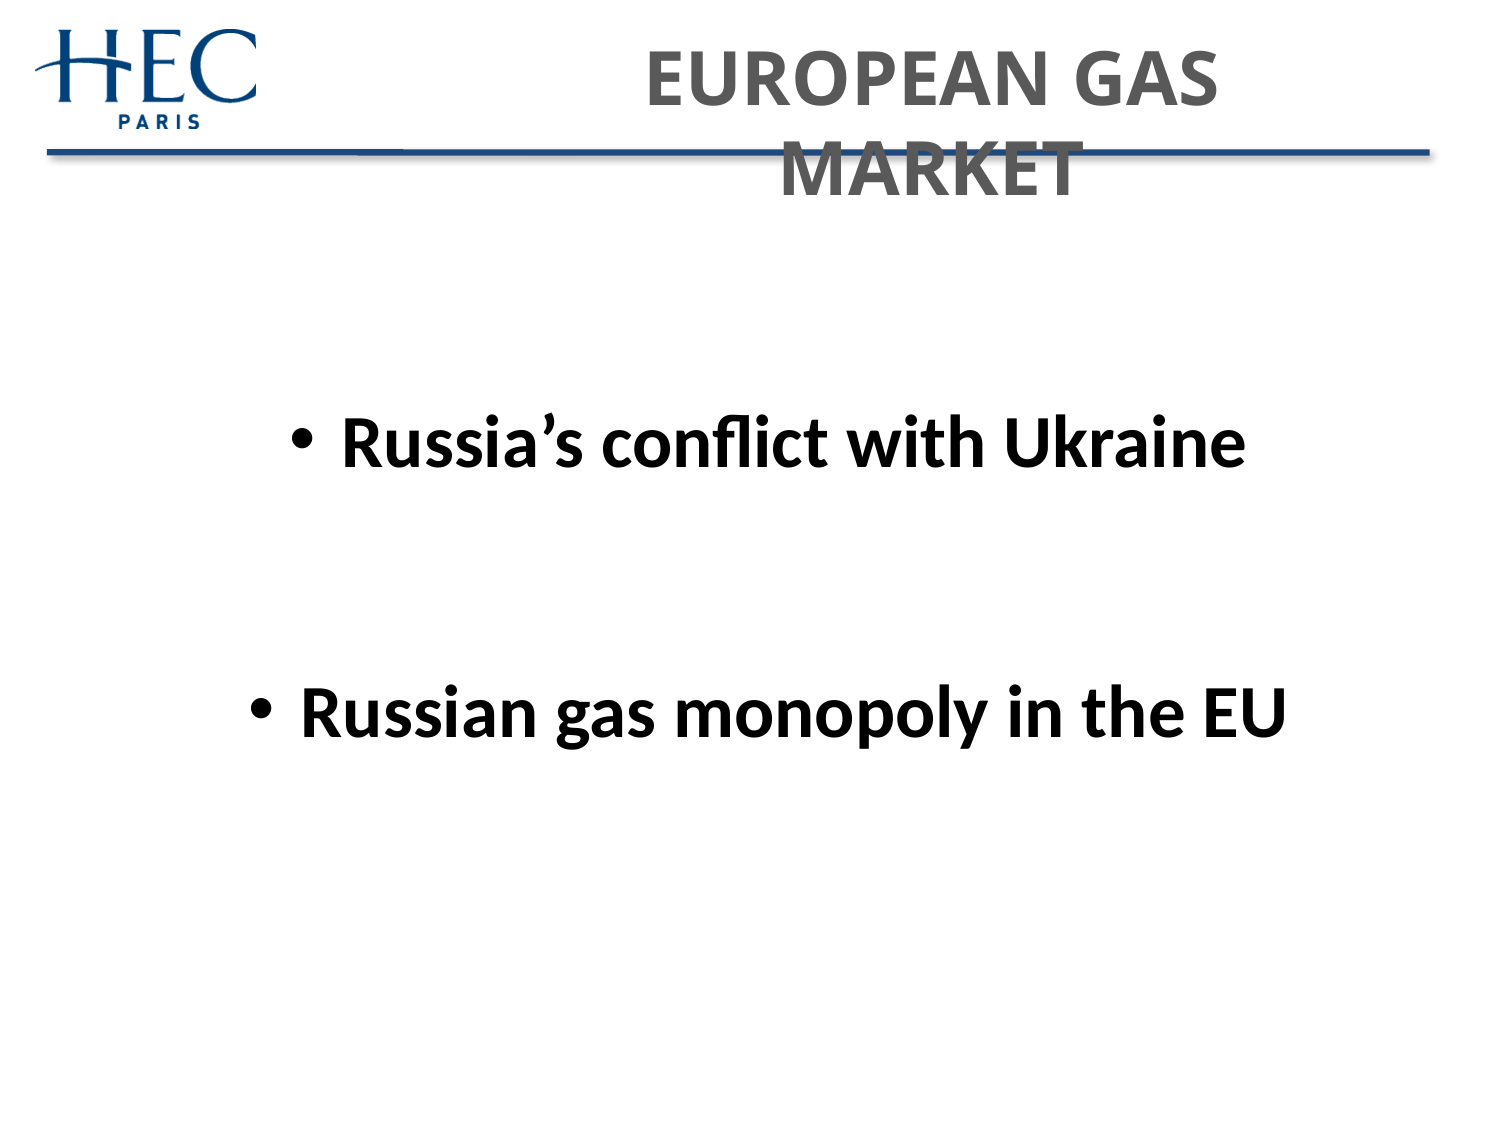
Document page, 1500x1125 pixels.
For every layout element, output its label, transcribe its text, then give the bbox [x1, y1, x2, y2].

text_box Russia’s conflict with Ukraine Russian gas monopoly in the EU [152, 339, 1395, 805]
picture [34, 29, 256, 130]
text_box EUROPEAN GAS MARKET [468, 160, 1395, 219]
text_box EUROPEAN GAS MARKET [468, 23, 1395, 150]
